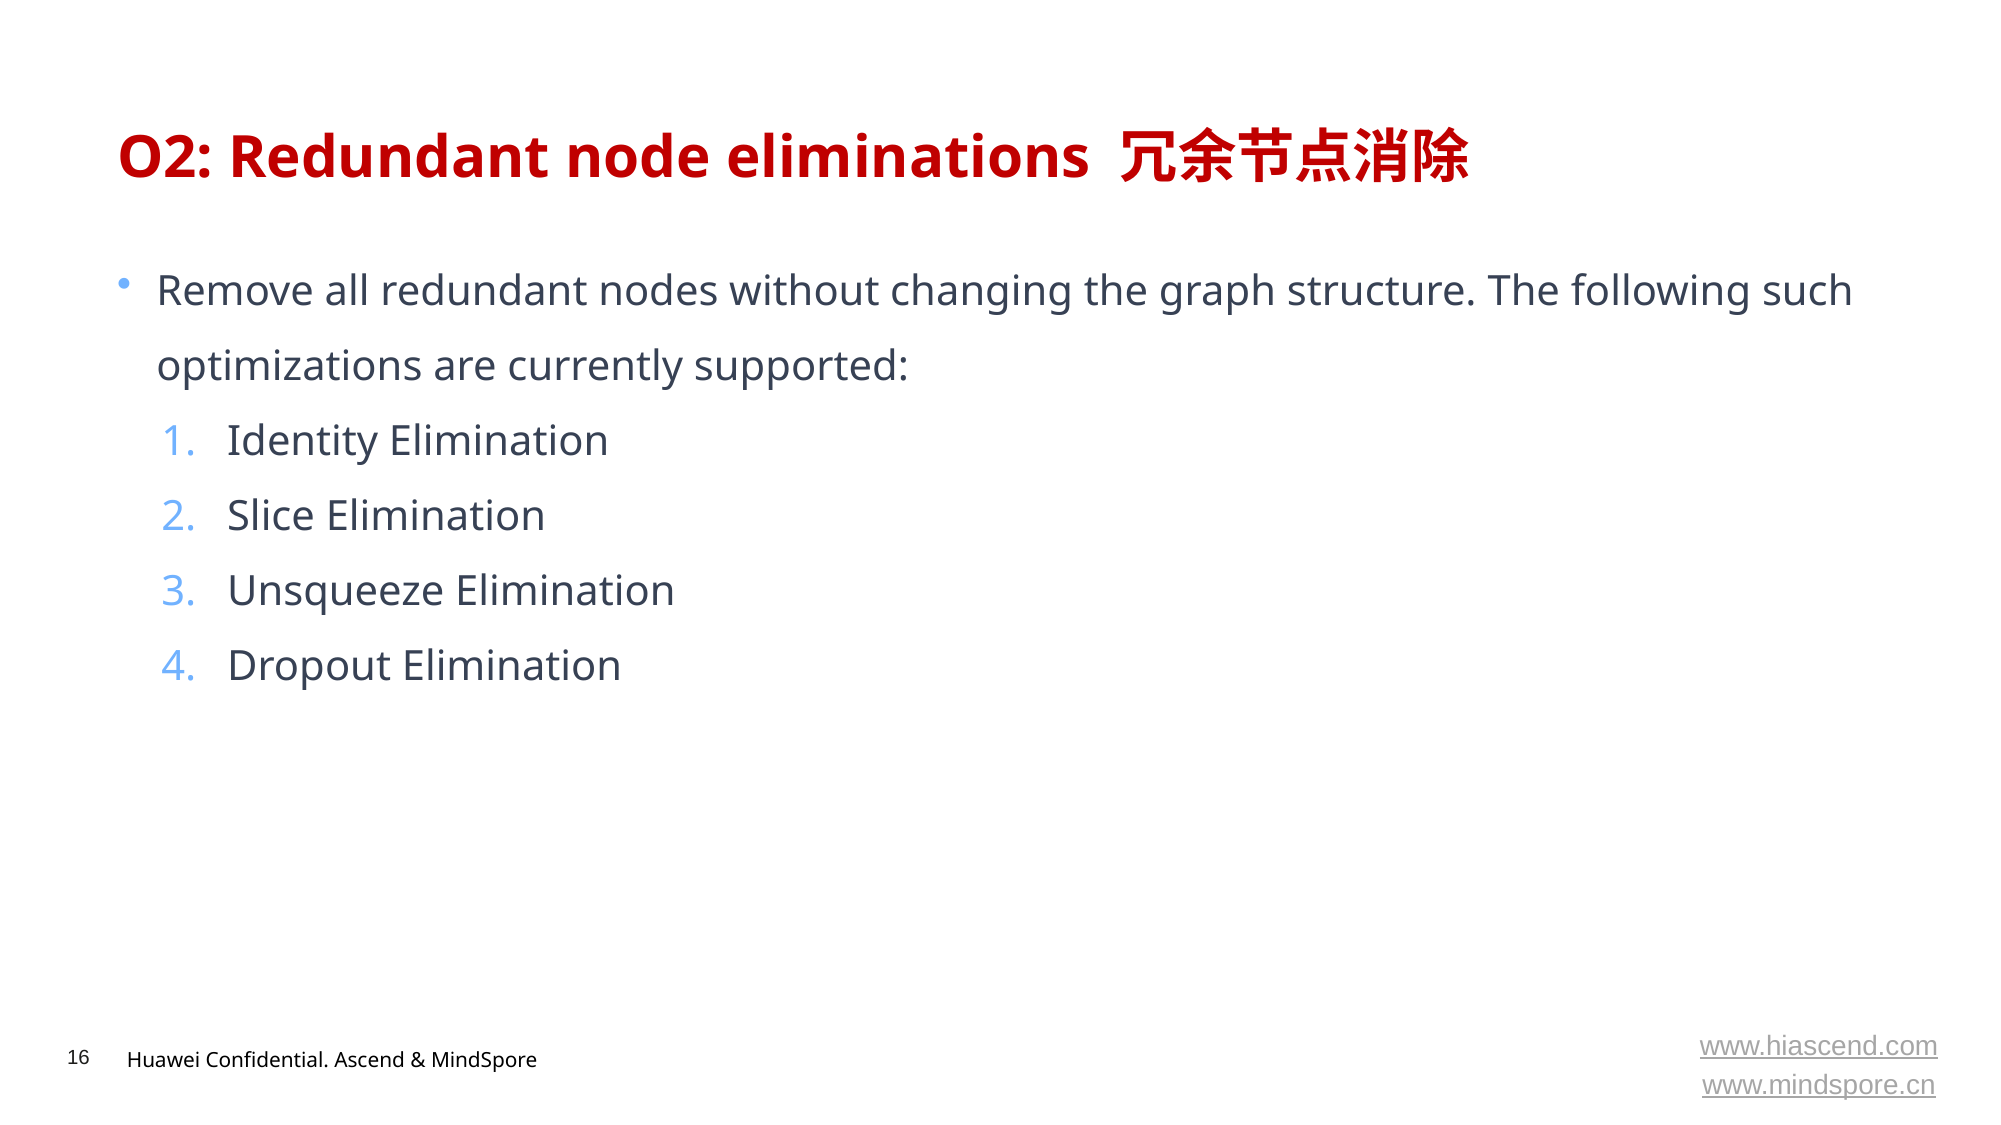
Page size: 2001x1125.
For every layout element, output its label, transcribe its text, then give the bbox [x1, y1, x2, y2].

title O2: Redundant node eliminations 冗余节点消除 [102, 111, 1901, 209]
list Remove all redundant nodes without changing the graph structure. The following such optimizations are currently supported: Identity Elimination Slice Elimination Unsqueeze Elimination Dropout Elimination [102, 231, 1901, 988]
